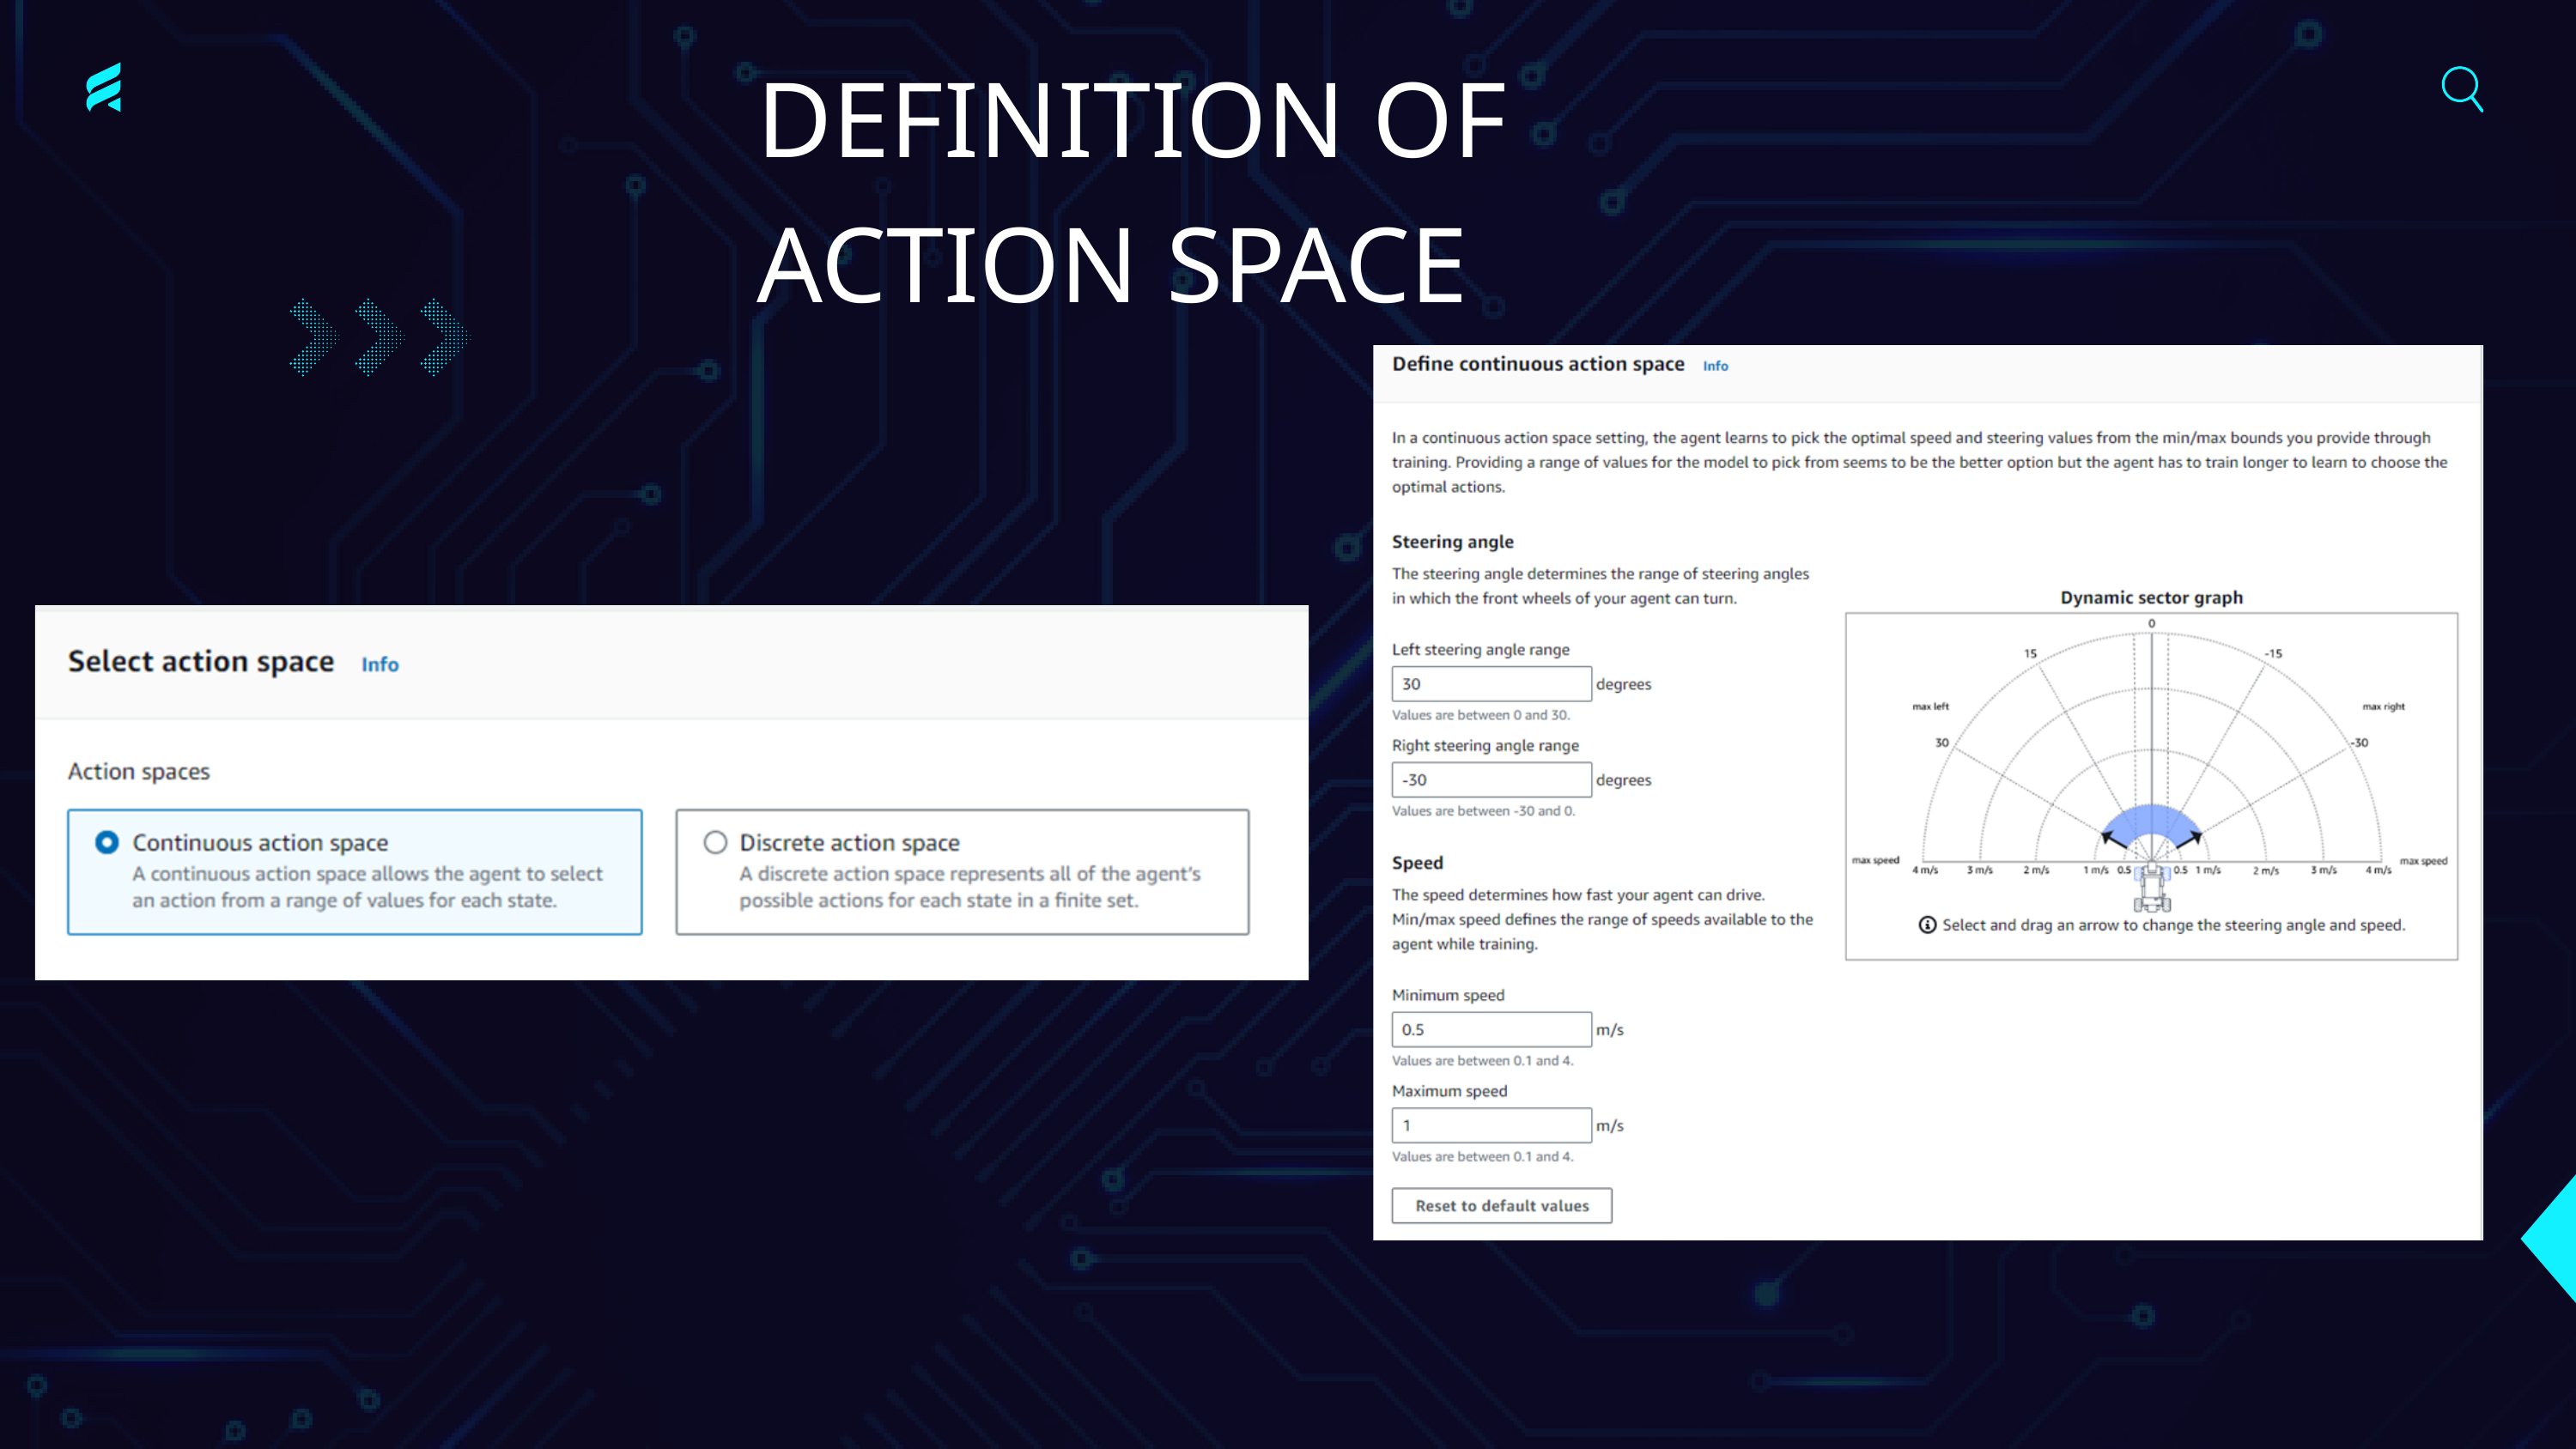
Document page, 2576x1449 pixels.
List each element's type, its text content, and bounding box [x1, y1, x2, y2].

text_box [1373, 345, 2484, 1240]
text_box [84, 62, 121, 112]
text_box [0, 0, 2576, 1449]
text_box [2483, 1210, 2576, 1267]
text_box [289, 298, 340, 377]
text_box [34, 605, 1309, 980]
text_box DEFINITION OF ACTION SPACE [756, 33, 1820, 324]
text_box [355, 298, 405, 377]
text_box [420, 298, 471, 377]
text_box [2439, 64, 2484, 112]
